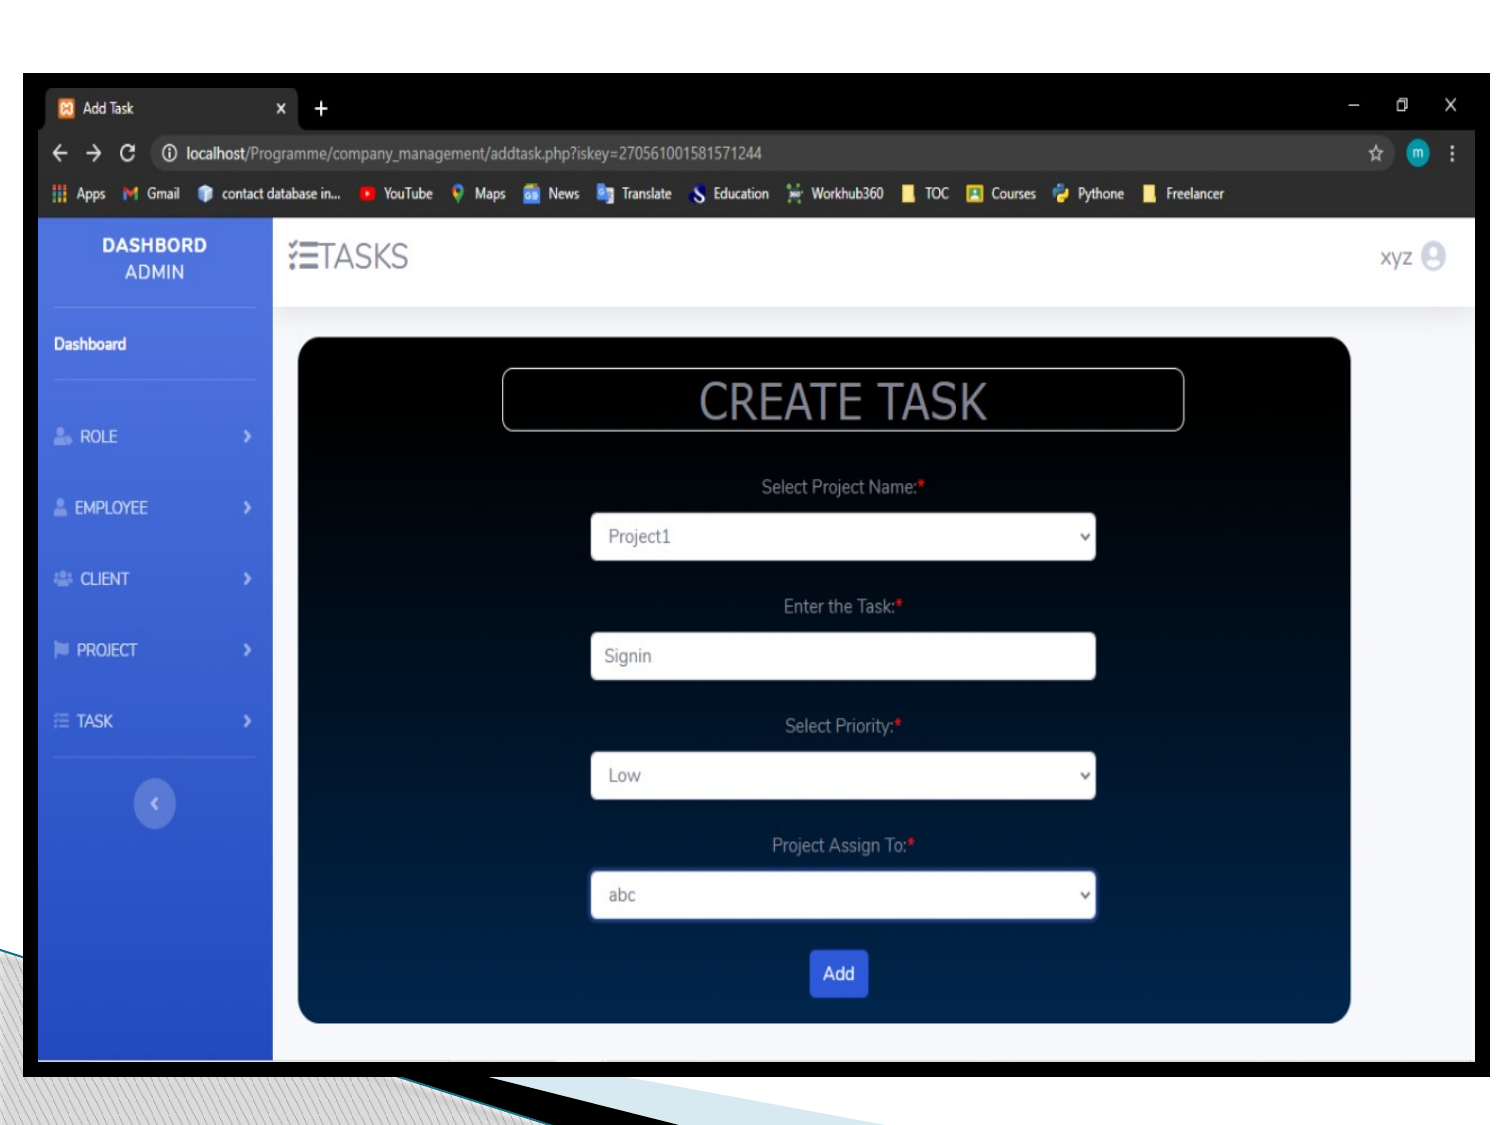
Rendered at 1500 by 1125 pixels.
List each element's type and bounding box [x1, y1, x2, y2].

picture [37, 87, 1476, 1063]
